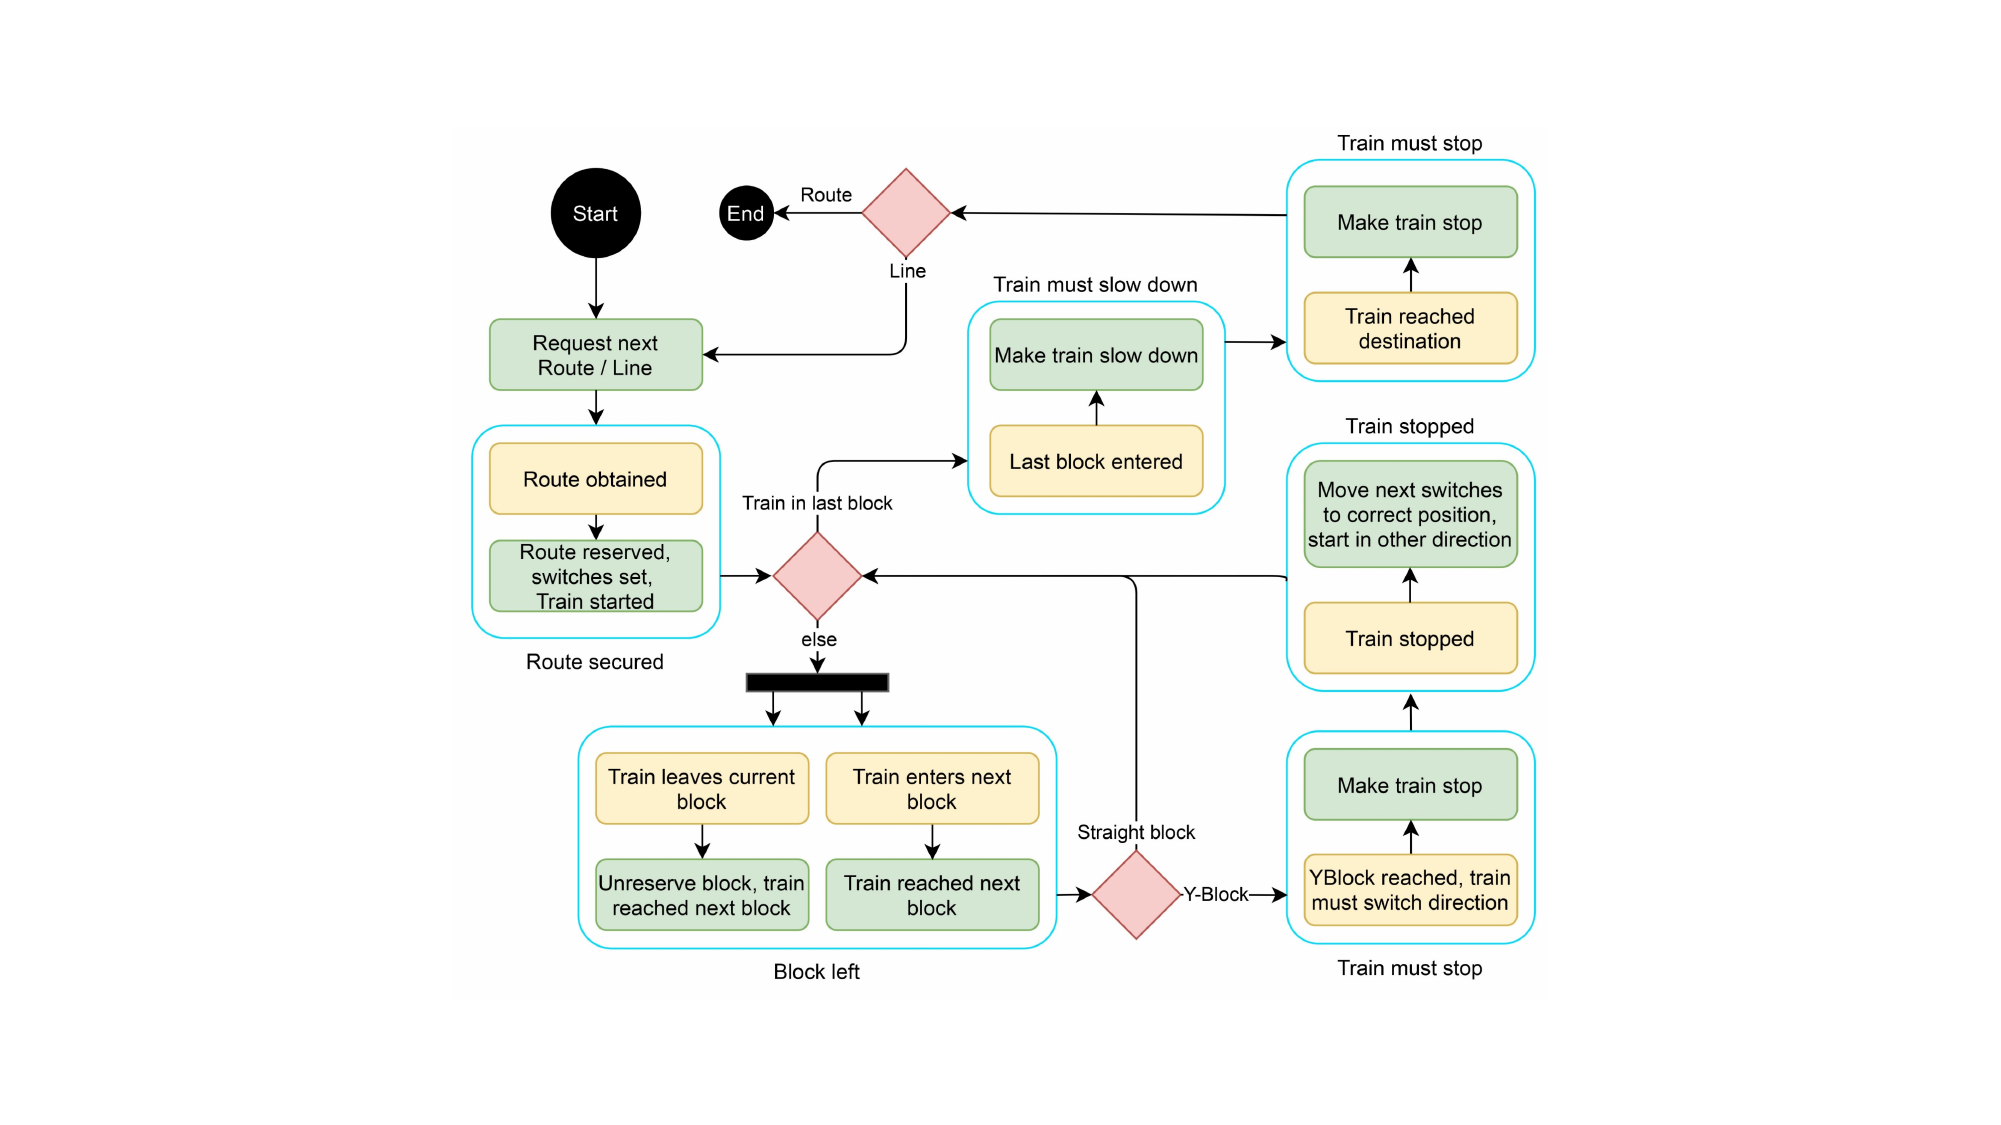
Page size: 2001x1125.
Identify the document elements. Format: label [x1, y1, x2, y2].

picture [453, 126, 1547, 999]
